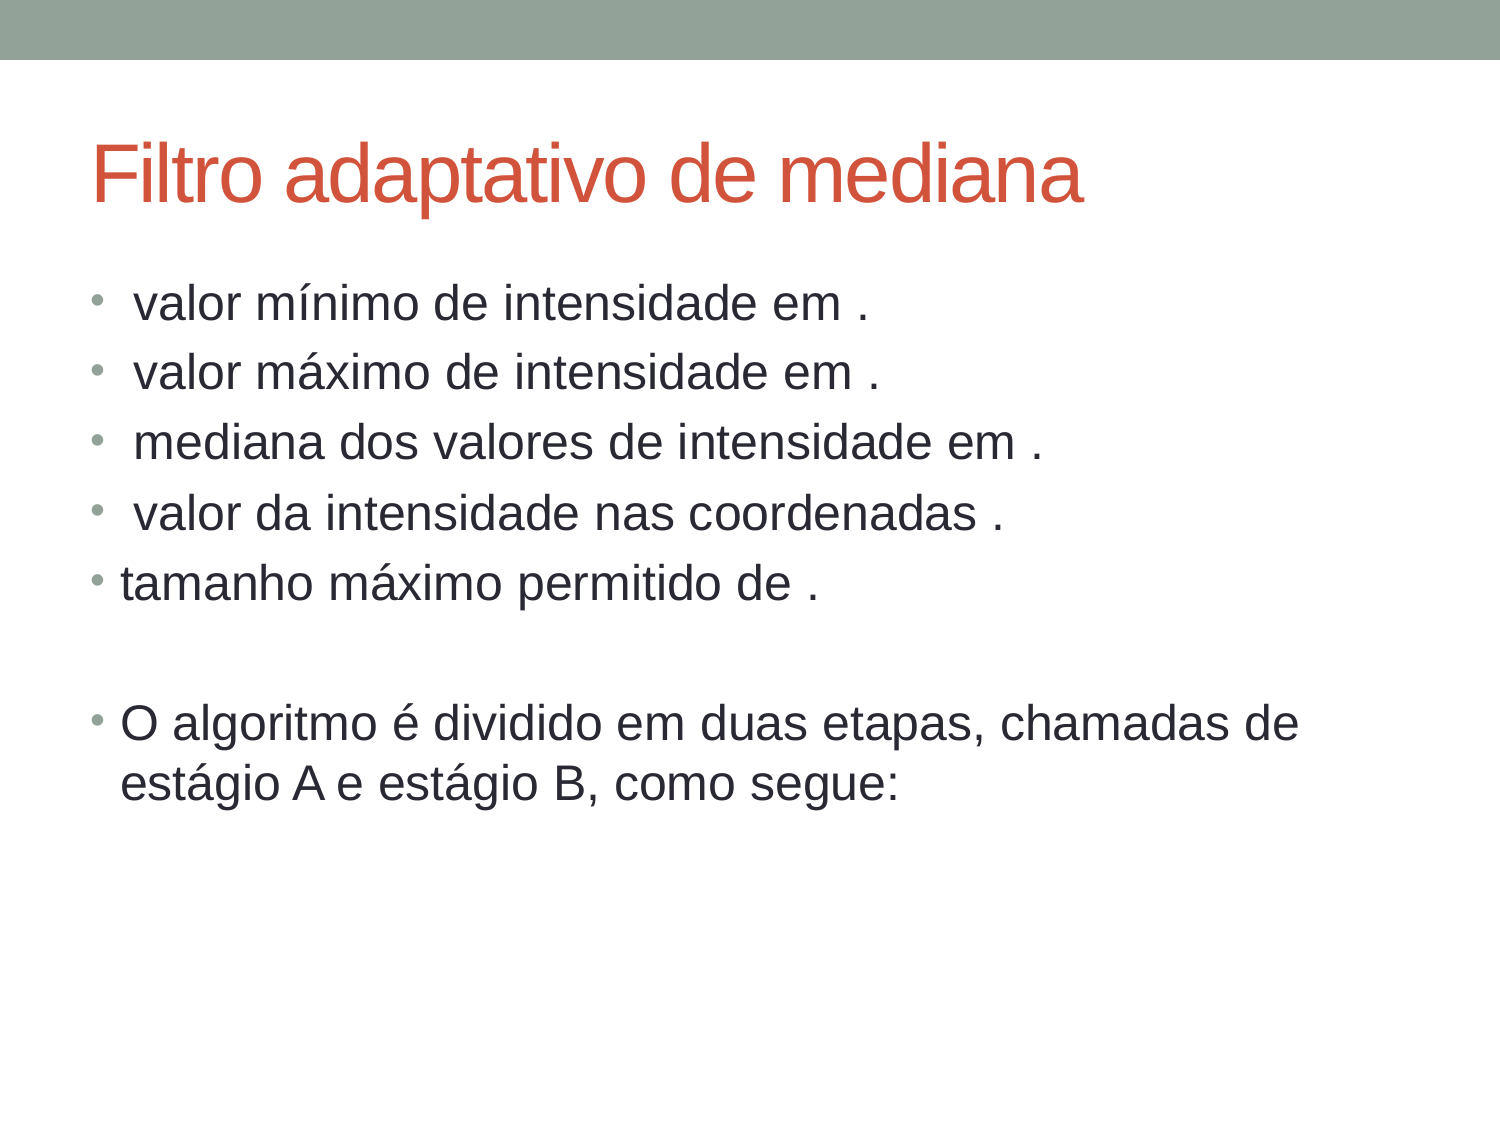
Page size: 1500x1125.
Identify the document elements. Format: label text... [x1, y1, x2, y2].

title Filtro adaptativo de mediana [75, 87, 1425, 250]
